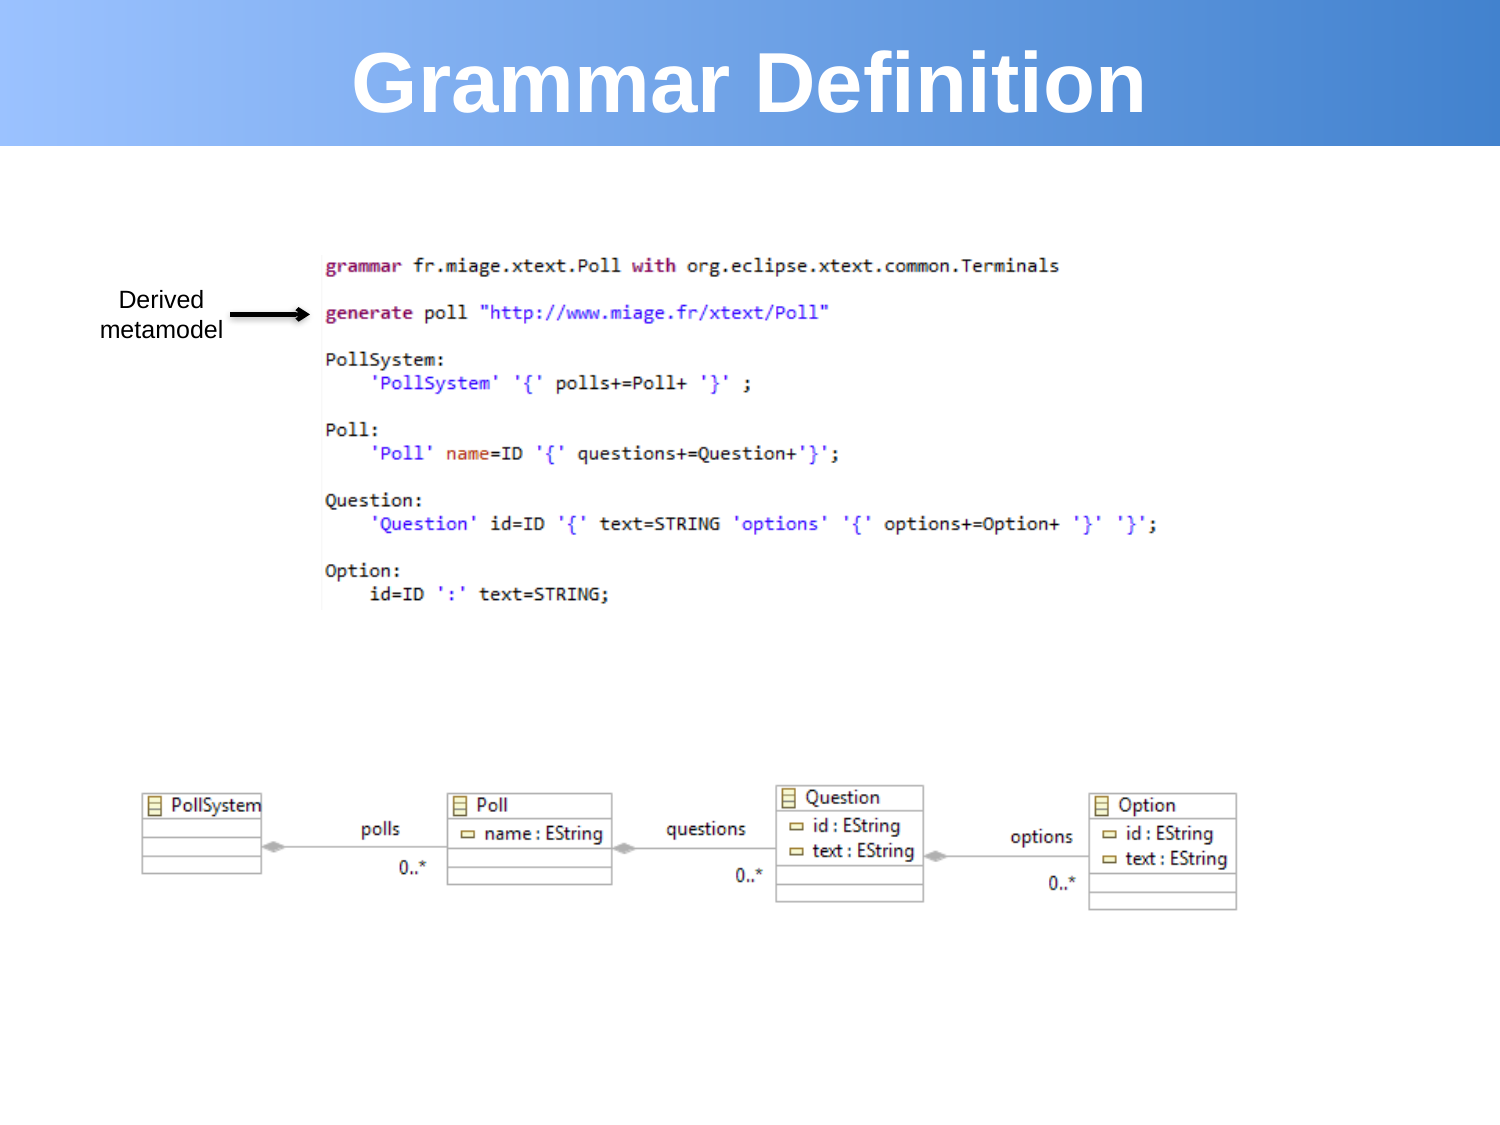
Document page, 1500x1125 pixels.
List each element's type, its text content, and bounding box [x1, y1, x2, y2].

text_box [0, 0, 1500, 147]
picture [123, 756, 1253, 931]
picture [321, 255, 1179, 611]
title Grammar Definition [17, 19, 1483, 138]
text_box Derived metamodel [84, 276, 239, 352]
